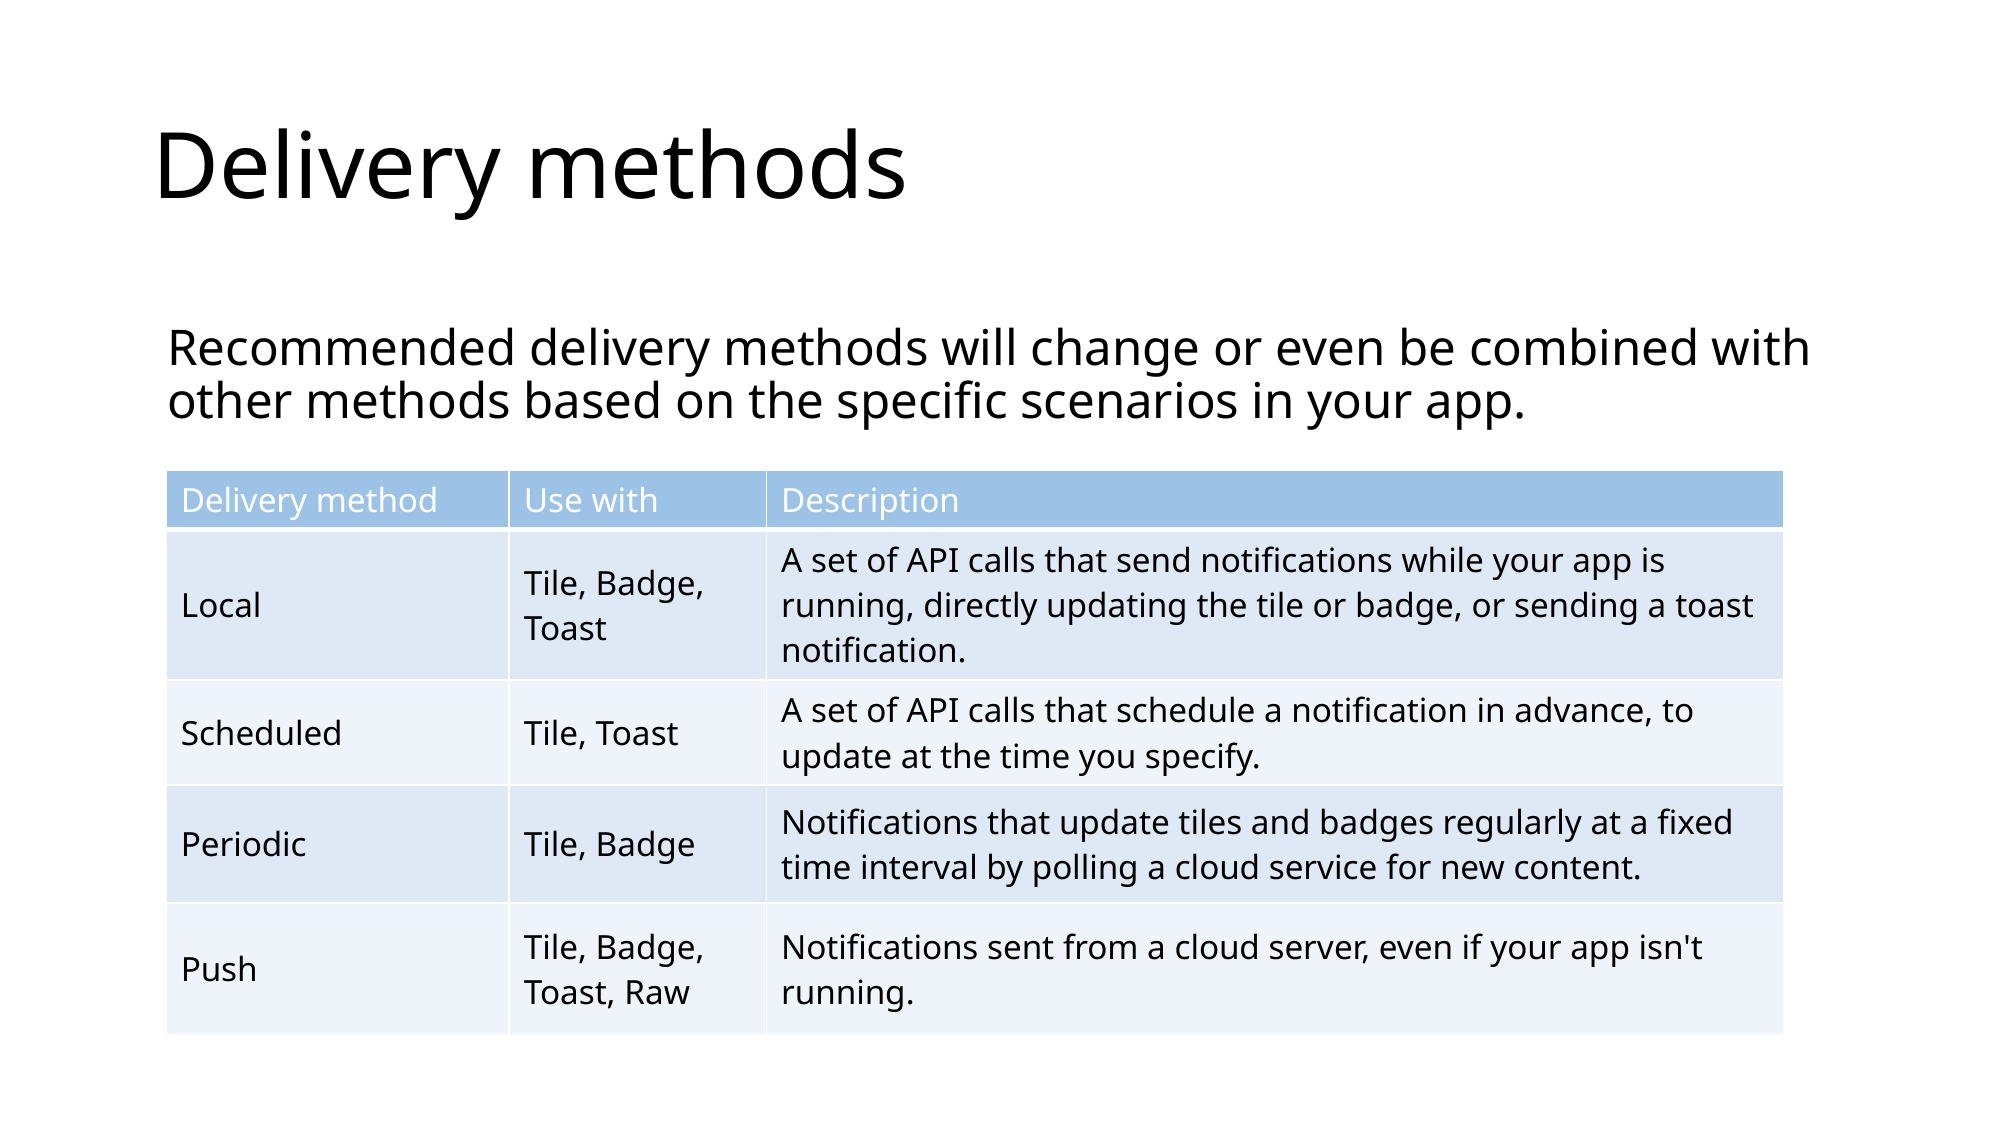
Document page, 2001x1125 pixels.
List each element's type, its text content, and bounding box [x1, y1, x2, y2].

table_cell Tile, Badge, Toast [510, 532, 766, 679]
table_cell A set of API calls that schedule a notification in advance, to update at the time you specify. [767, 681, 1783, 784]
text_box Recommended delivery methods will change or even be combined with other methods based on the specific scenarios in your app. [137, 299, 1977, 447]
table_cell Tile, Toast [510, 681, 766, 784]
table_cell Periodic [167, 786, 508, 902]
table_header Description [767, 471, 1783, 527]
table_header Use with [510, 471, 766, 527]
table_cell A set of API calls that send notifications while your app is running, directly updating the tile or badge, or sending a toast notification. [767, 532, 1783, 679]
table_cell Tile, Badge [510, 786, 766, 902]
table_cell Tile, Badge, Toast, Raw [510, 904, 766, 1034]
table_cell Local [167, 532, 508, 679]
table_cell Scheduled [167, 681, 508, 784]
table_cell Push [167, 904, 508, 1034]
table_header Delivery method [167, 471, 508, 527]
table_cell Notifications sent from a cloud server, even if your app isn't running. [767, 904, 1783, 1034]
table_cell Notifications that update tiles and badges regularly at a fixed time interval by polling a cloud service for new content. [767, 786, 1783, 902]
title Delivery methods [137, 59, 1863, 278]
